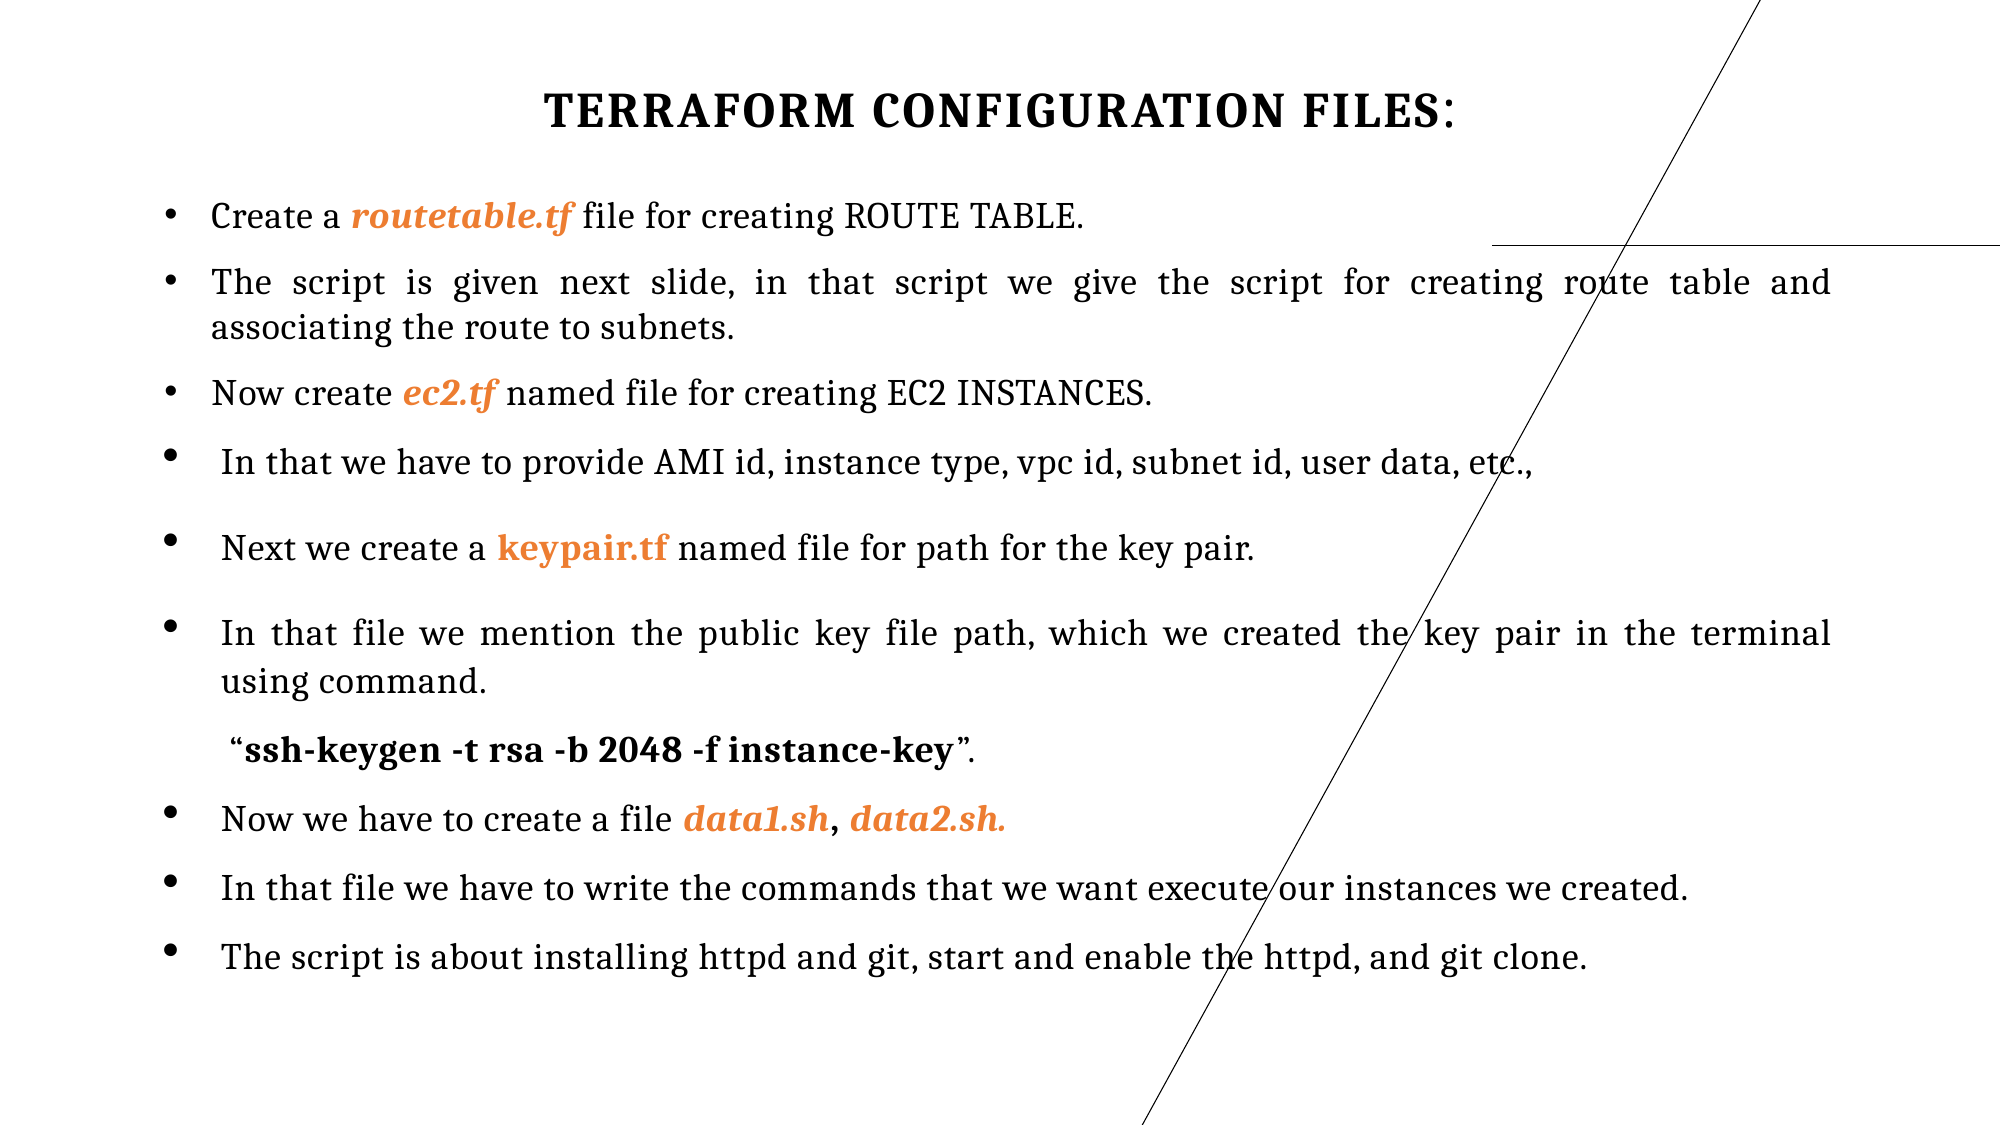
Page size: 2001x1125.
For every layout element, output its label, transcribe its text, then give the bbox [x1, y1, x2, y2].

list Create a routetable.tf file for creating ROUTE TABLE. The script is given next slide, in that script we give the script for creating route table and associating the route to subnets. Now create ec2.tf named file for creating EC2 INSTANCES. In that we have to provide AMI id, instance type, vpc id, subnet id, user data, etc., Next we create a keypair.tf named file for path for the key pair. In that file we mention the public key file path, which we created the key pair in the terminal using command. “ssh-keygen -t rsa -b 2048 -f instance-key”. Now we have to create a file data1.sh, data2.sh. In that file we have to write the commands that we want execute our instances we created. The script is about installing httpd and git, start and enable the httpd, and git clone. [149, 183, 1851, 1018]
title Terraform configuration files: [137, 22, 1863, 147]
